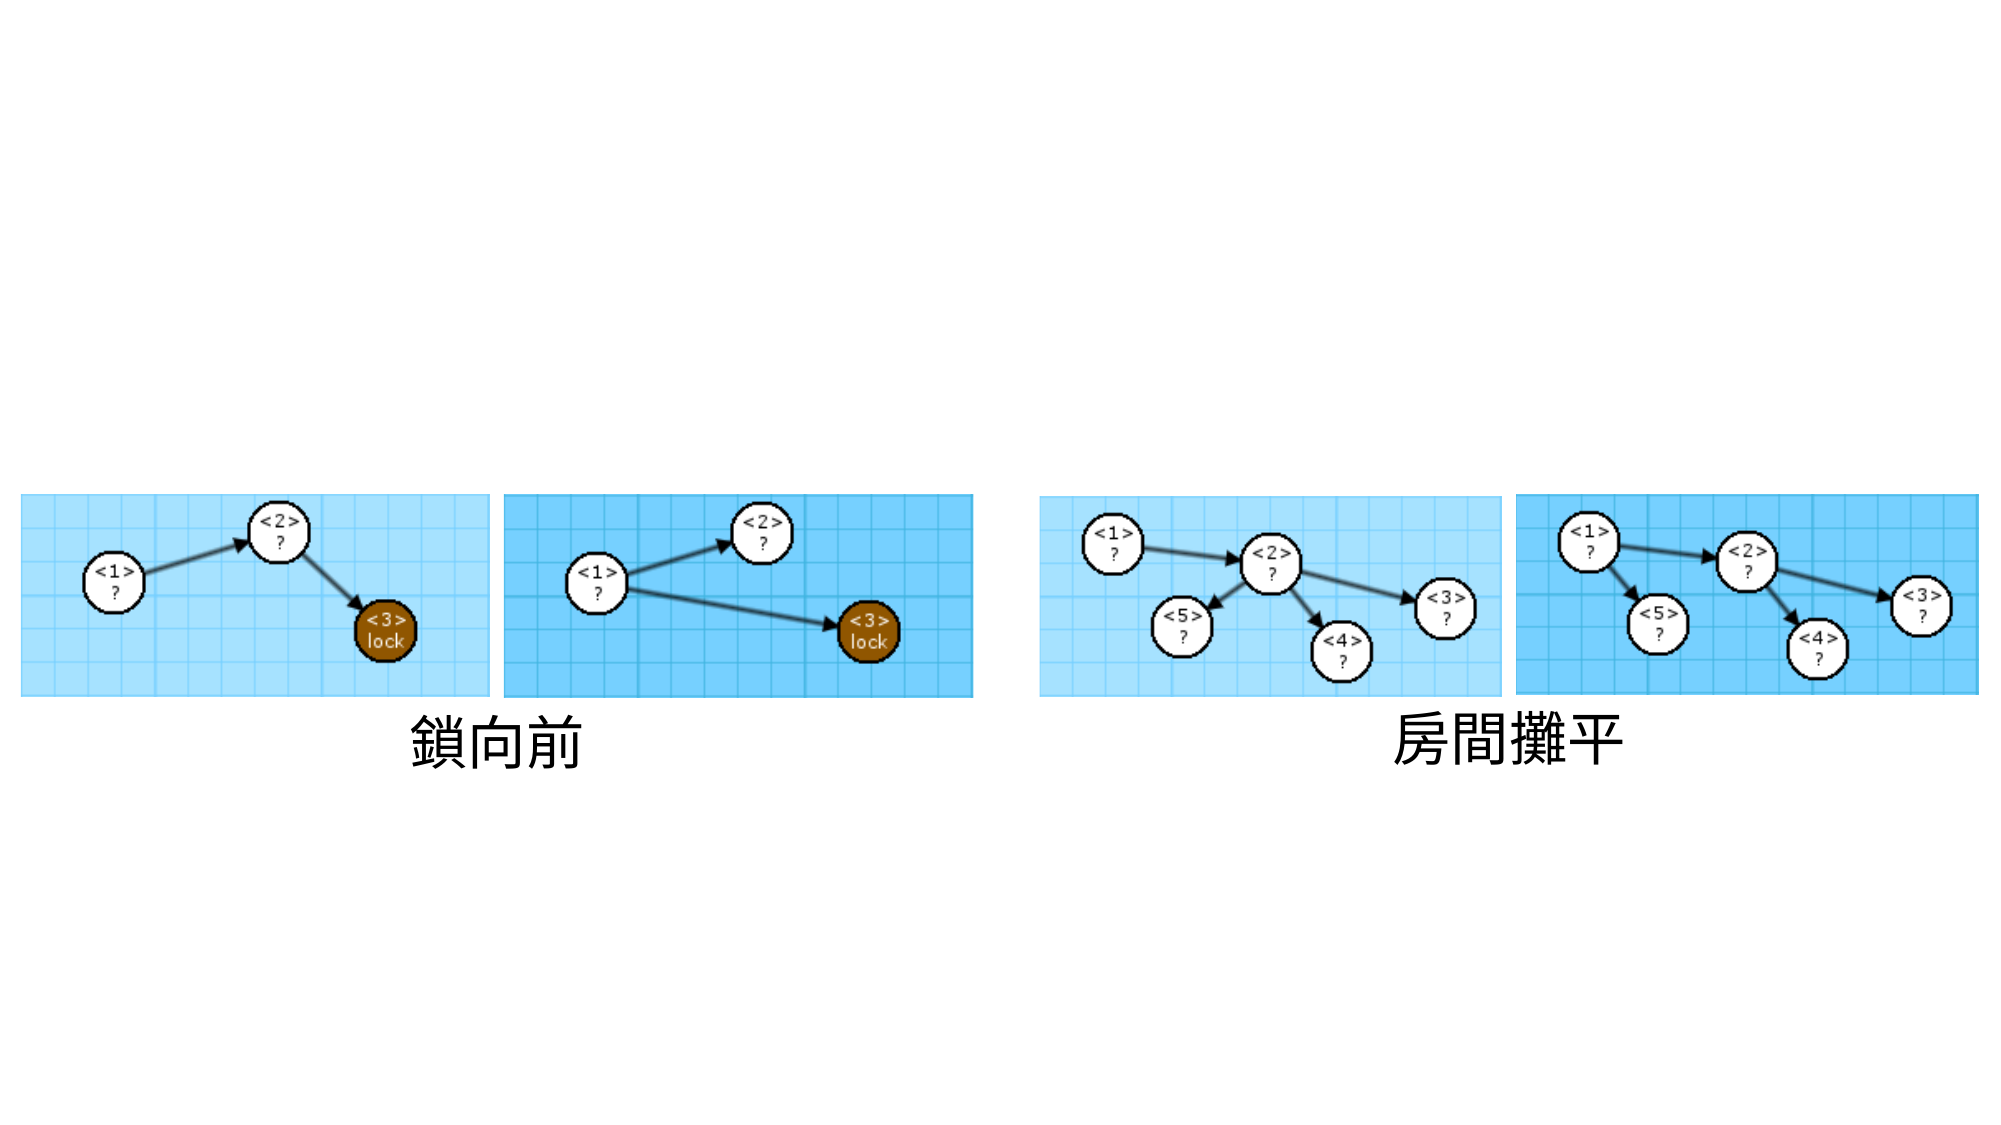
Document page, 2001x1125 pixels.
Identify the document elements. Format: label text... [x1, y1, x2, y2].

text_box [1039, 494, 1979, 697]
text_box 房間攤平 [1039, 697, 1979, 780]
text_box 鎖向前 [20, 698, 974, 784]
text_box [20, 494, 974, 698]
